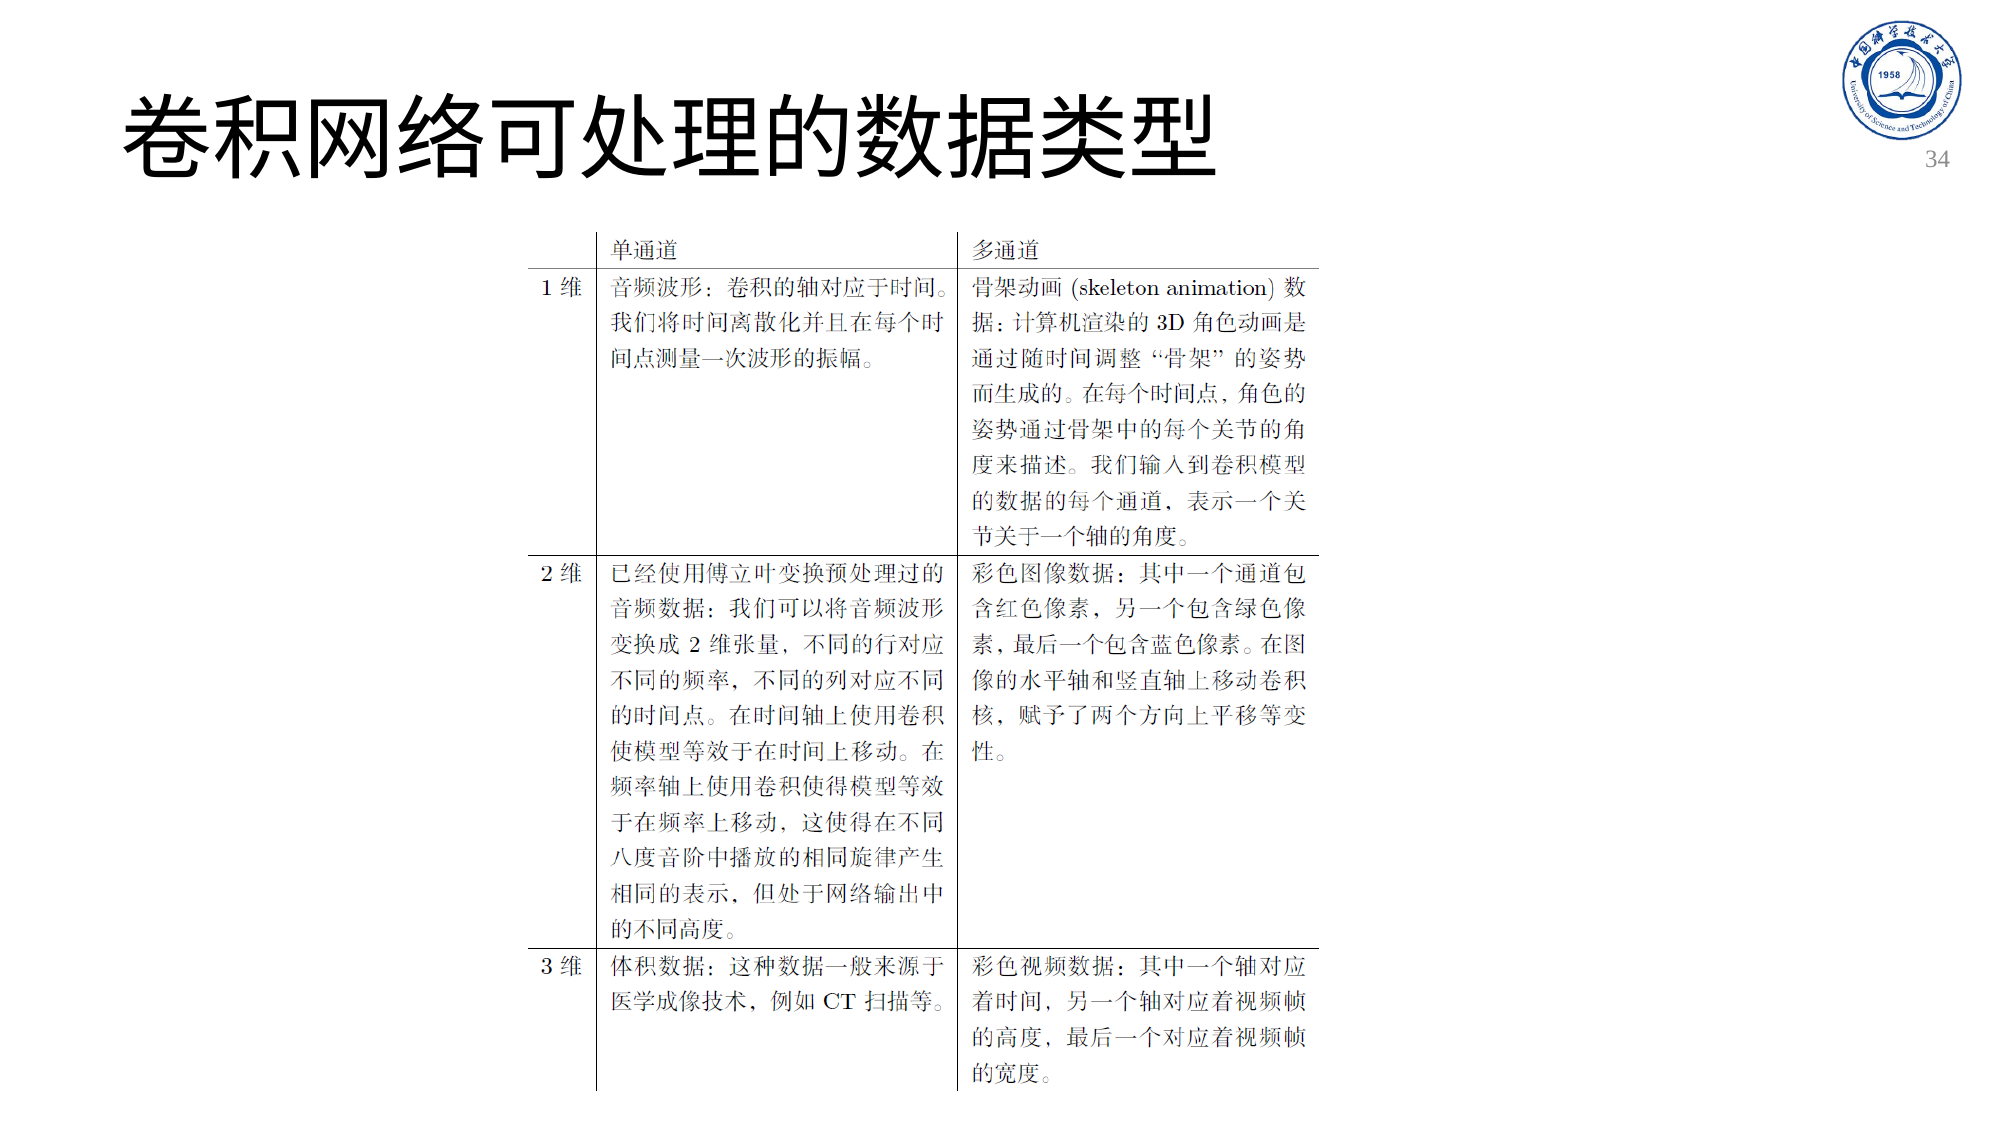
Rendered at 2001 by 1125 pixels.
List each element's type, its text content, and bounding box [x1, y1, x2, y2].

slide_number 34 [1514, 127, 1965, 188]
title 卷积网络可处理的数据类型 [105, 59, 1900, 223]
picture [1839, 17, 1965, 127]
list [522, 213, 1348, 1107]
